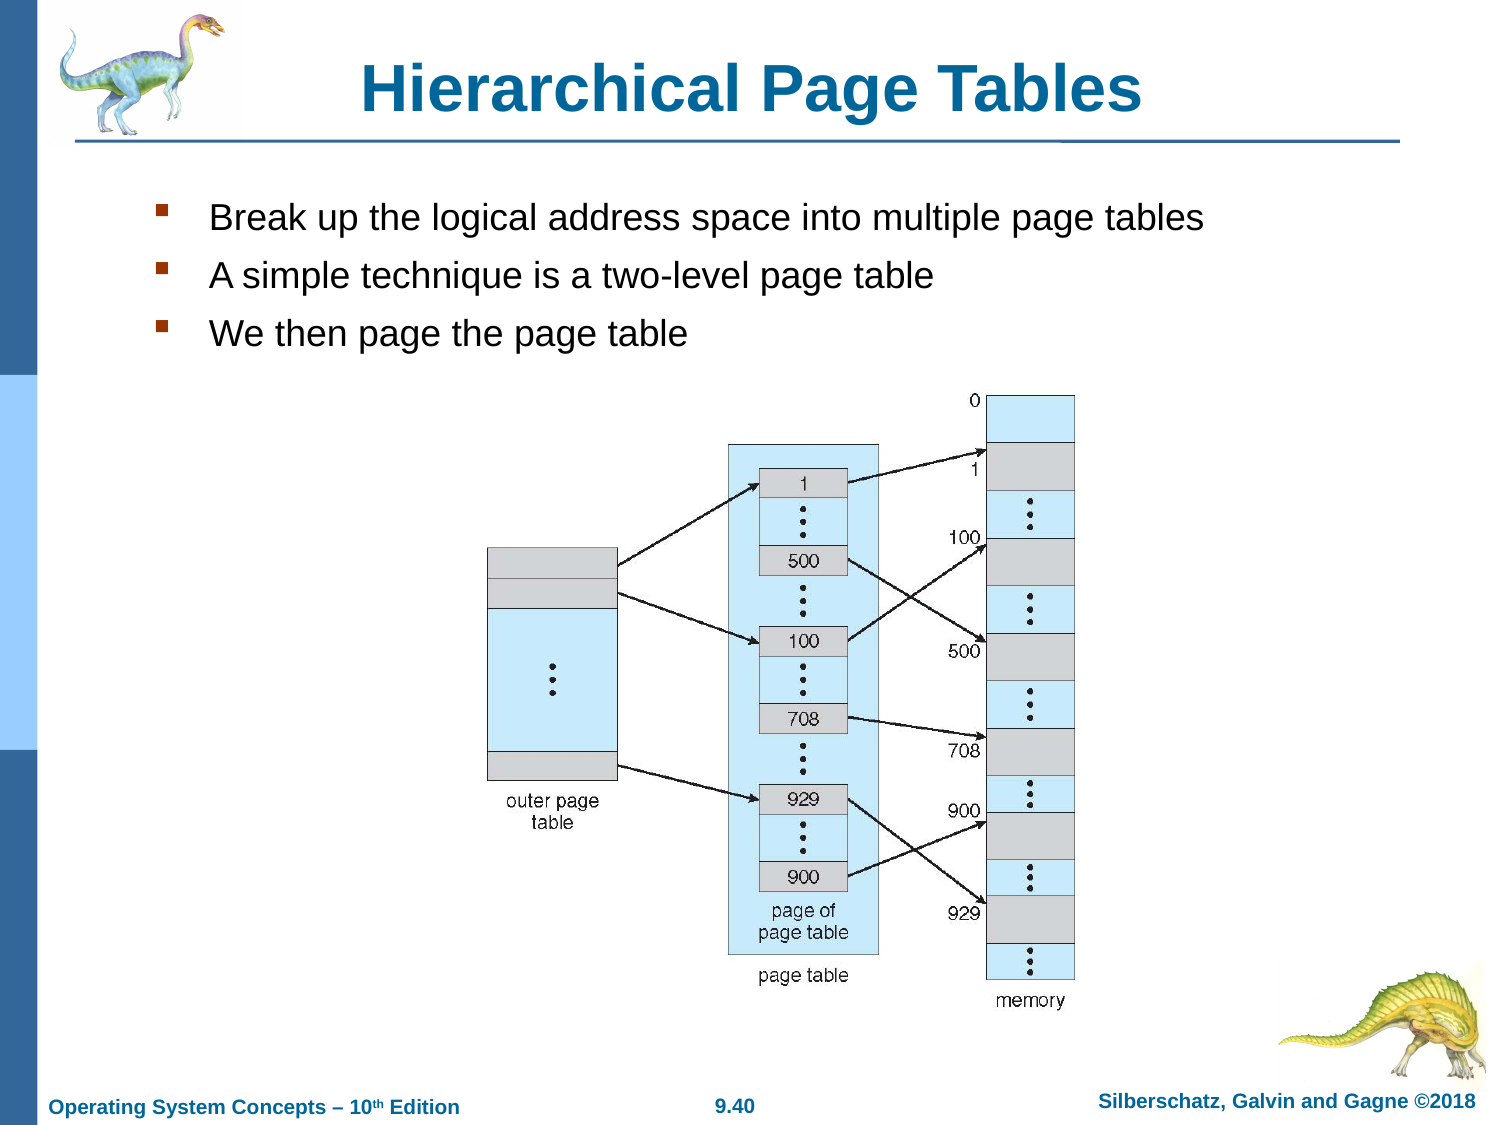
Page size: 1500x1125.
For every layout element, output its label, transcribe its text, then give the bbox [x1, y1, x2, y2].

title Hierarchical Page Tables [77, 38, 1428, 133]
list Break up the logical address space into multiple page tables A simple technique is a two-level page table We then page the page table [137, 185, 1367, 366]
picture [487, 389, 1075, 1011]
picture [46, 0, 243, 149]
picture [1275, 959, 1486, 1090]
